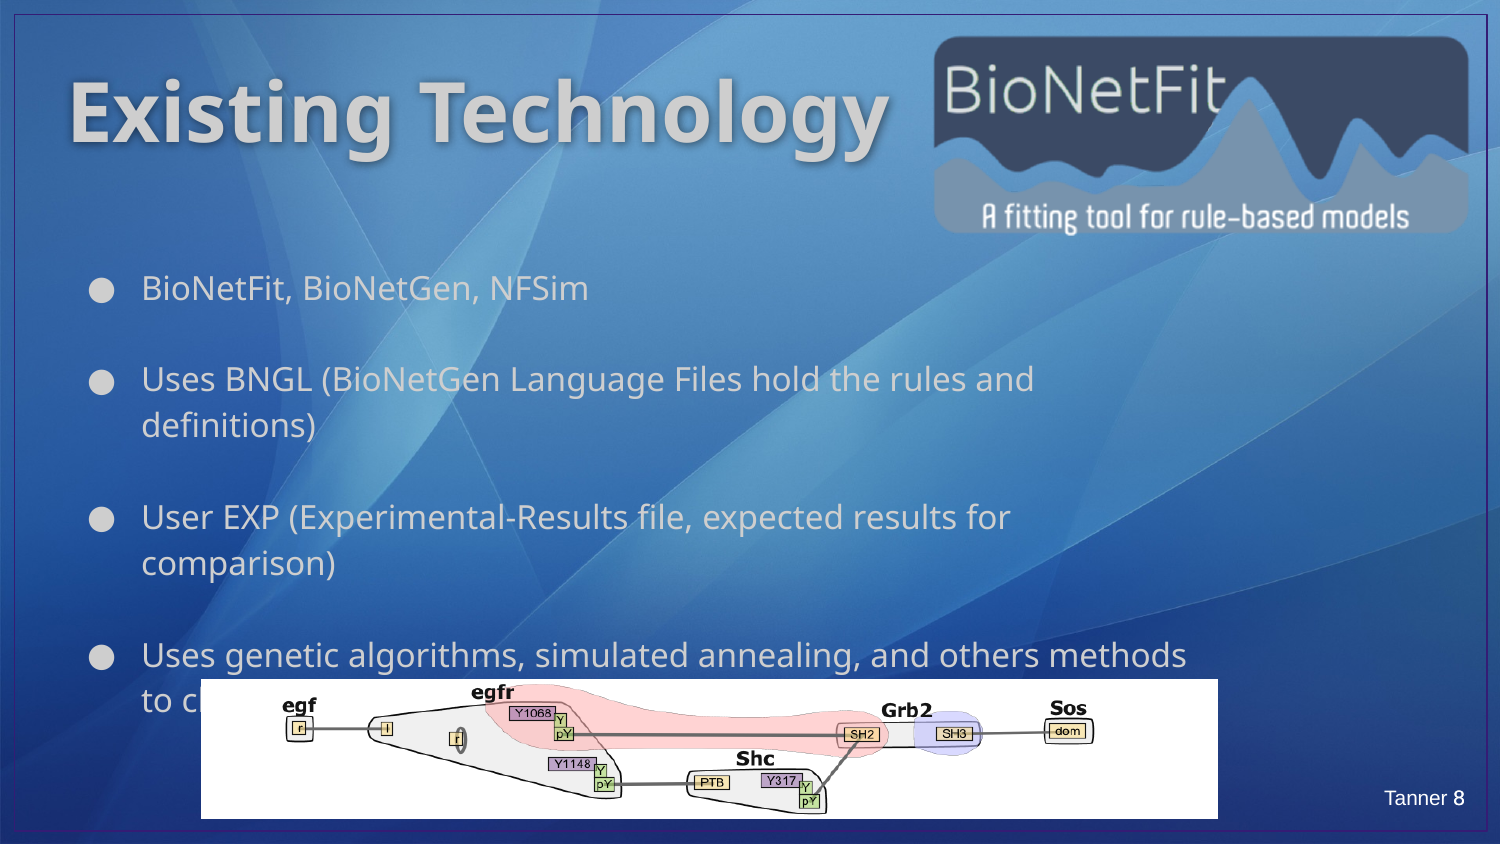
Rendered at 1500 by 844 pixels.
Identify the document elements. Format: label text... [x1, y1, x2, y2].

text_box BioNetFit, BioNetGen, NFSim Uses BNGL (BioNetGen Language Files hold the rules and definitions) User EXP (Experimental-Results file, expected results for comparison) Uses genetic algorithms, simulated annealing, and others methods to choose the best parameters, and the next set of parameters. [51, 245, 1205, 663]
title Existing Technology [51, 43, 922, 160]
picture [0, 0, 1500, 844]
slide_number Tanner ‹#› [1361, 764, 1480, 830]
